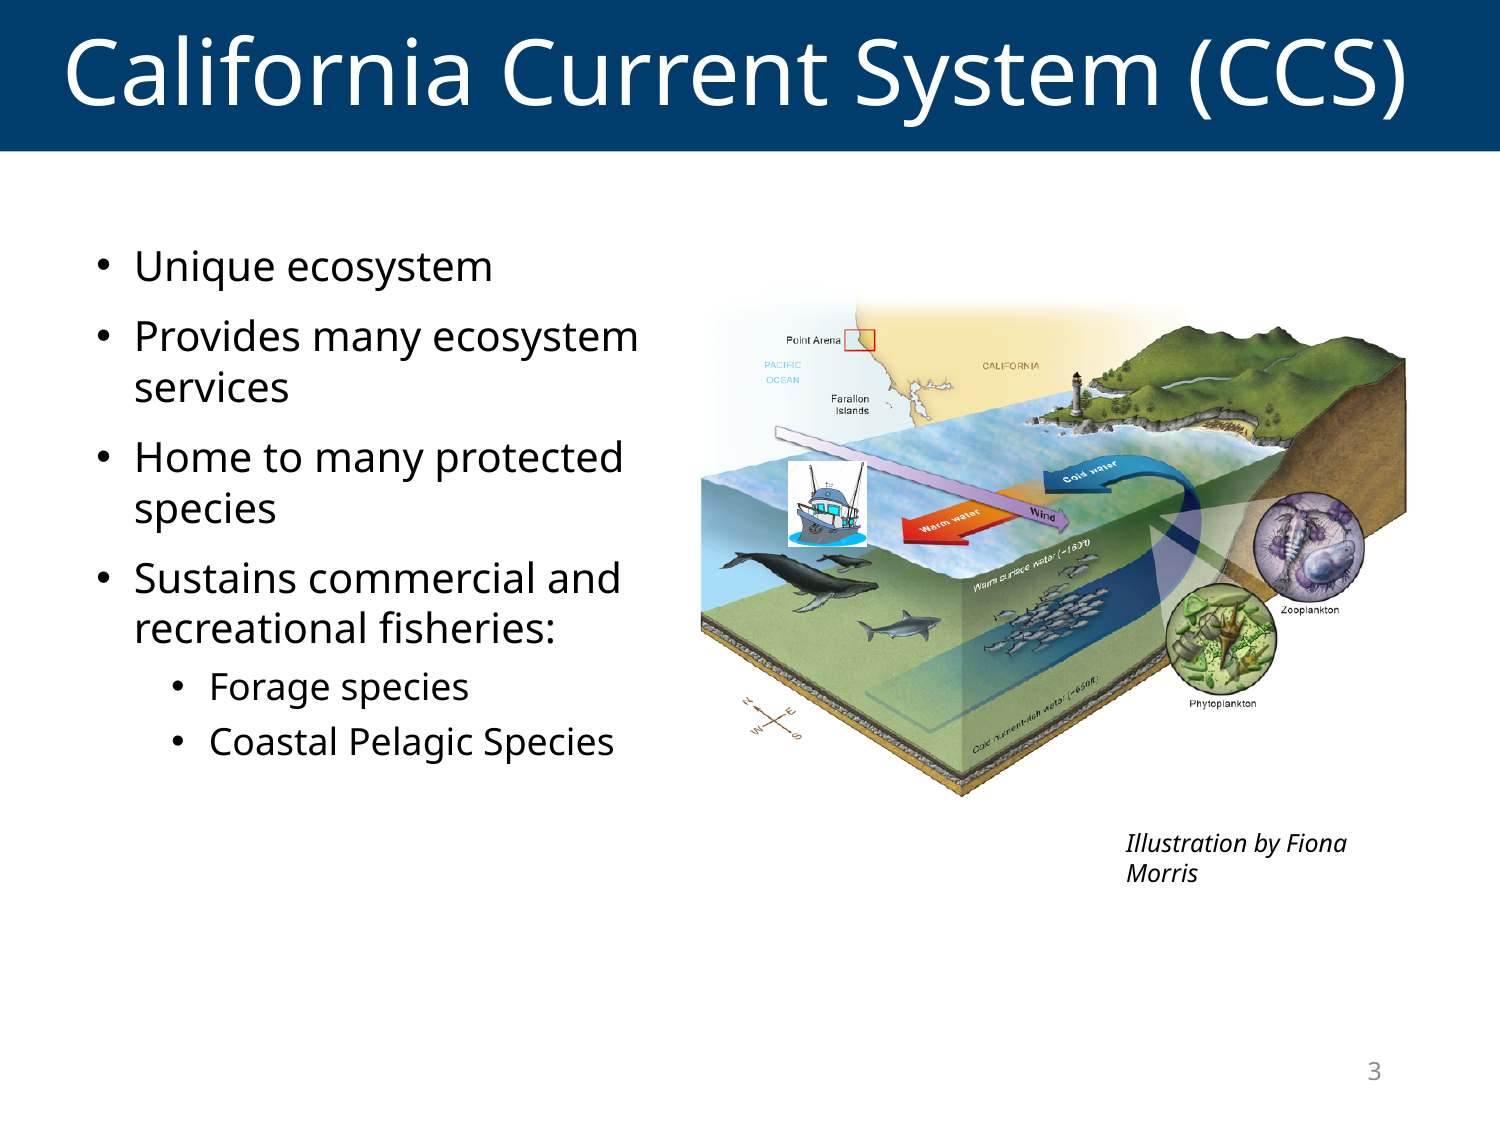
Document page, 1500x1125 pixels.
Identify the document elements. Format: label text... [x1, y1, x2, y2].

list Unique ecosystem Provides many ecosystem services Home to many protected species Sustains commercial and recreational fisheries: Forage species Coastal Pelagic Species [81, 231, 665, 1074]
text_box Illustration by Fiona Morris [1111, 825, 1419, 895]
picture [596, 268, 1500, 825]
slide_number 3 [1059, 1042, 1397, 1103]
title California Current System (CCS) [0, 0, 1500, 152]
